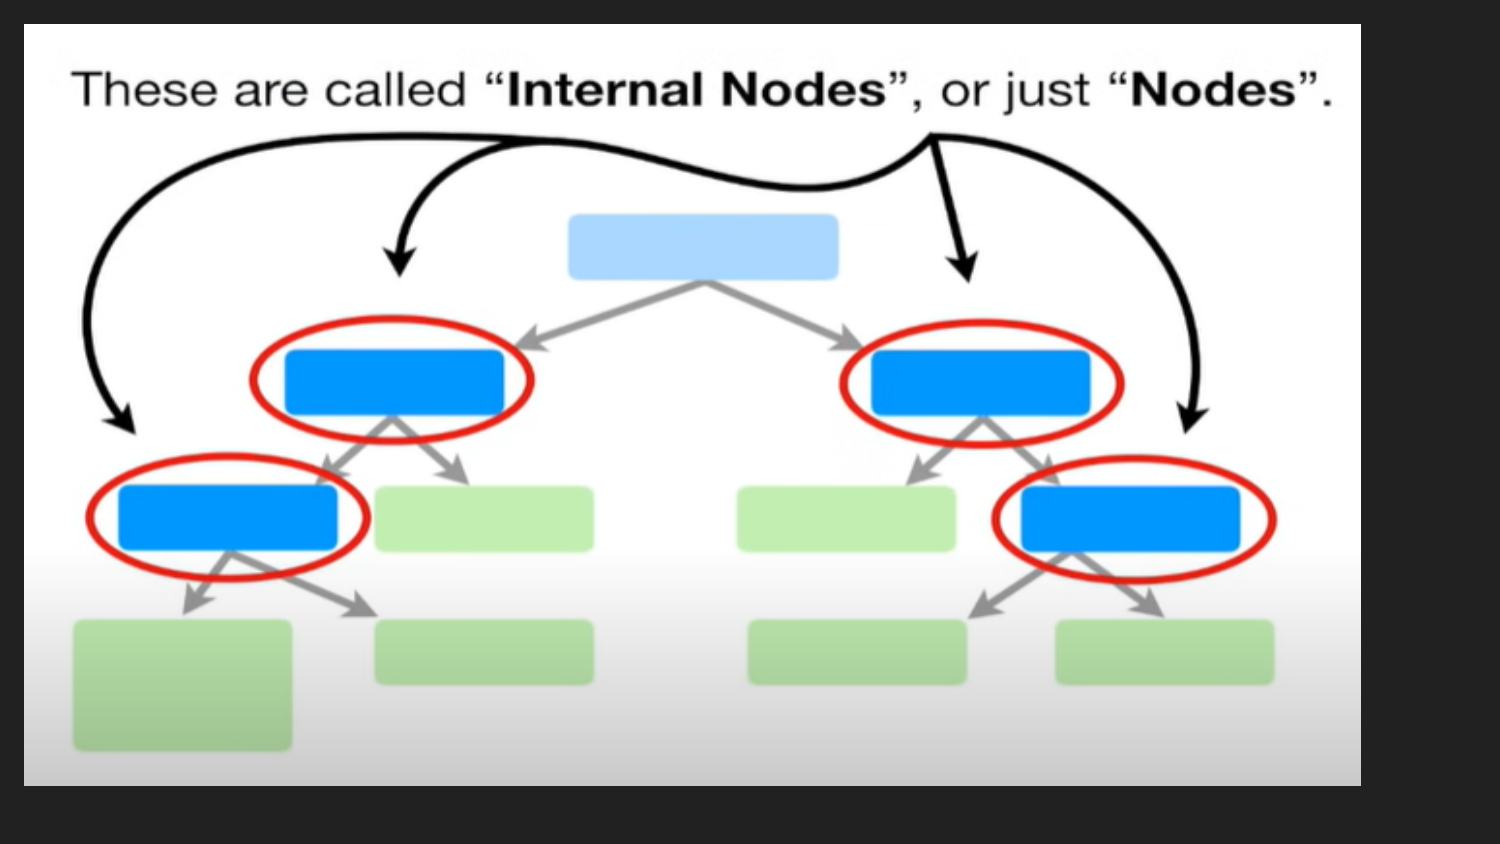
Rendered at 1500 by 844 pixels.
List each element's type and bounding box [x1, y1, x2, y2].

picture [24, 24, 1361, 786]
